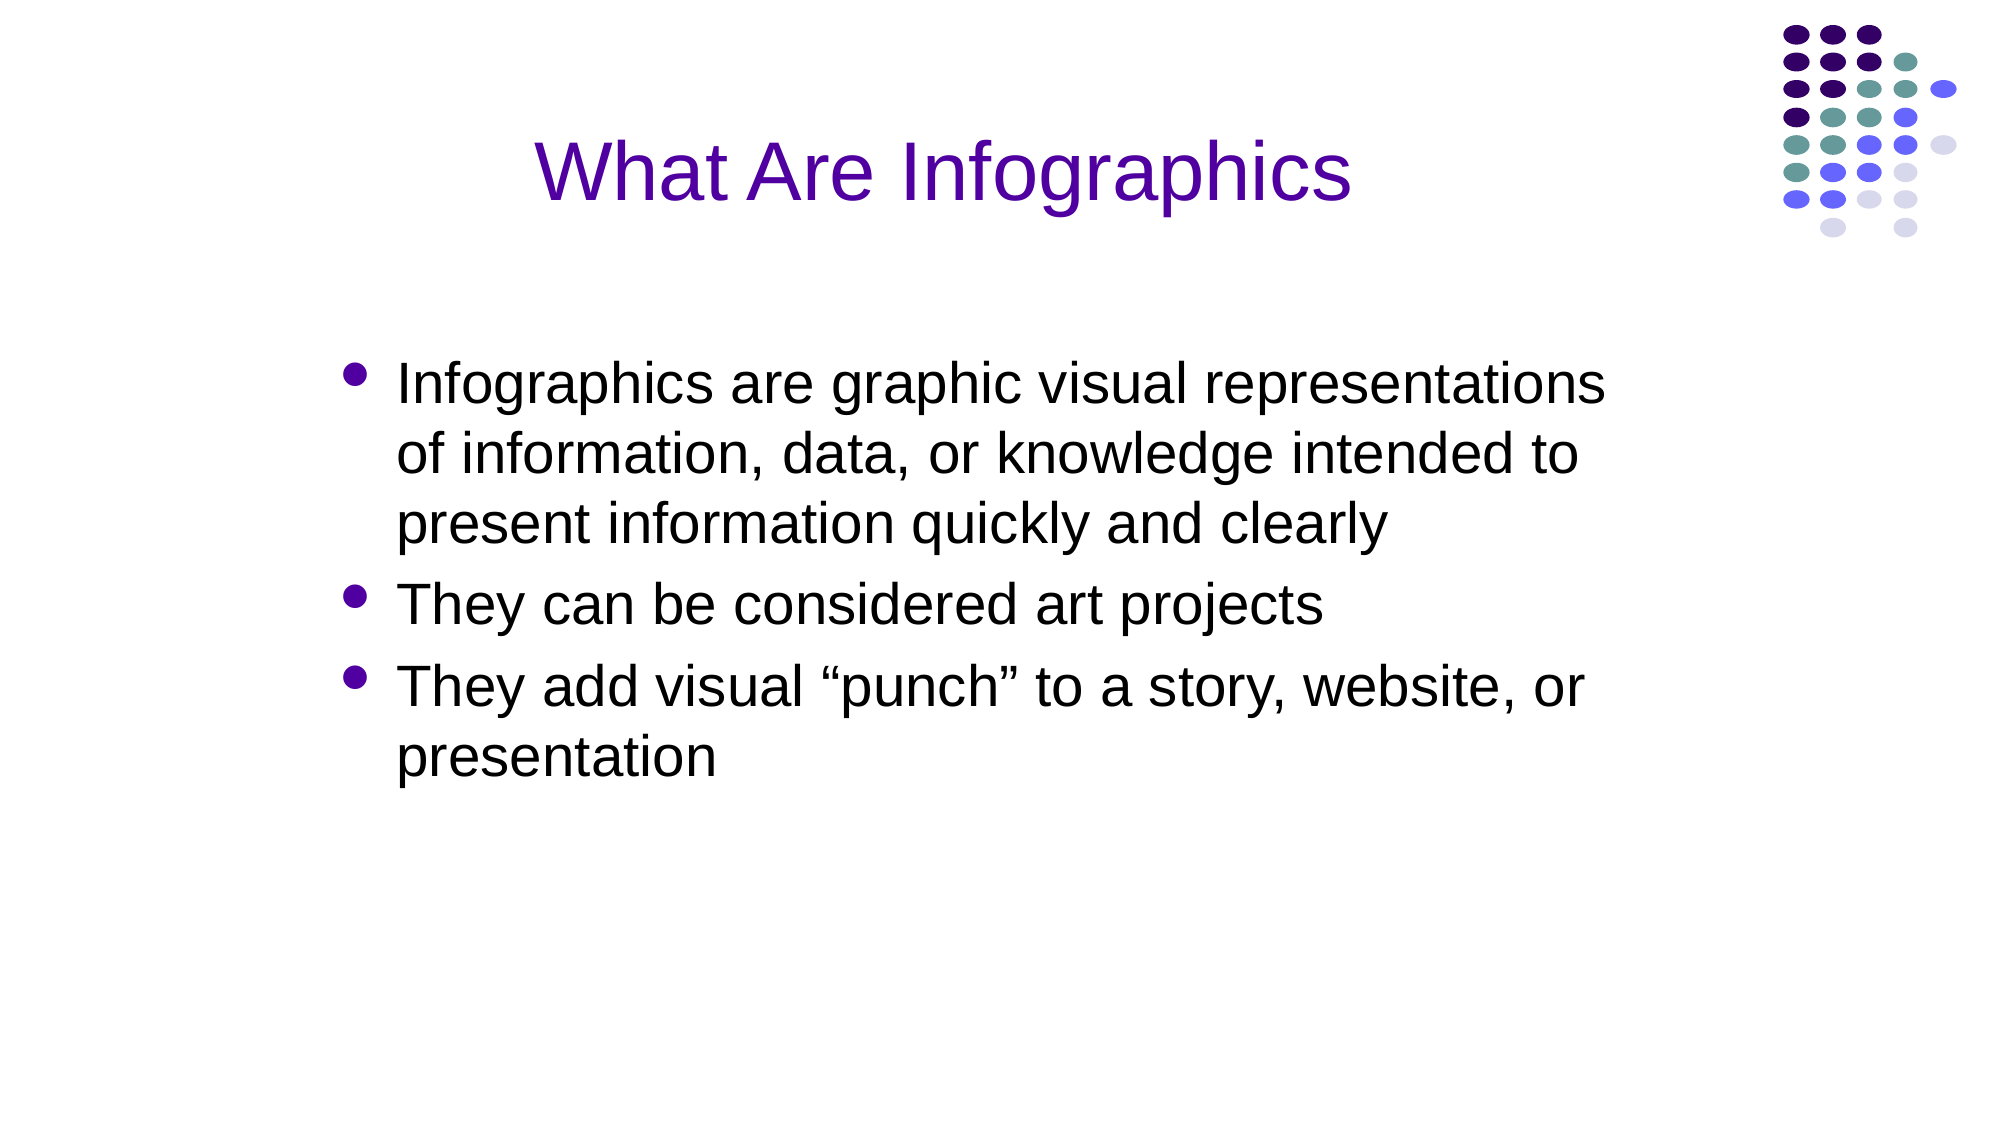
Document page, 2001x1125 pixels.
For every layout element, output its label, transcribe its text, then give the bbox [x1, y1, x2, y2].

title What Are Infographics [324, 50, 1563, 225]
list Infographics are graphic visual representations of information, data, or knowledge intended to present information quickly and clearly They can be considered art projects They add visual “punch” to a story, website, or presentation [324, 337, 1675, 1006]
